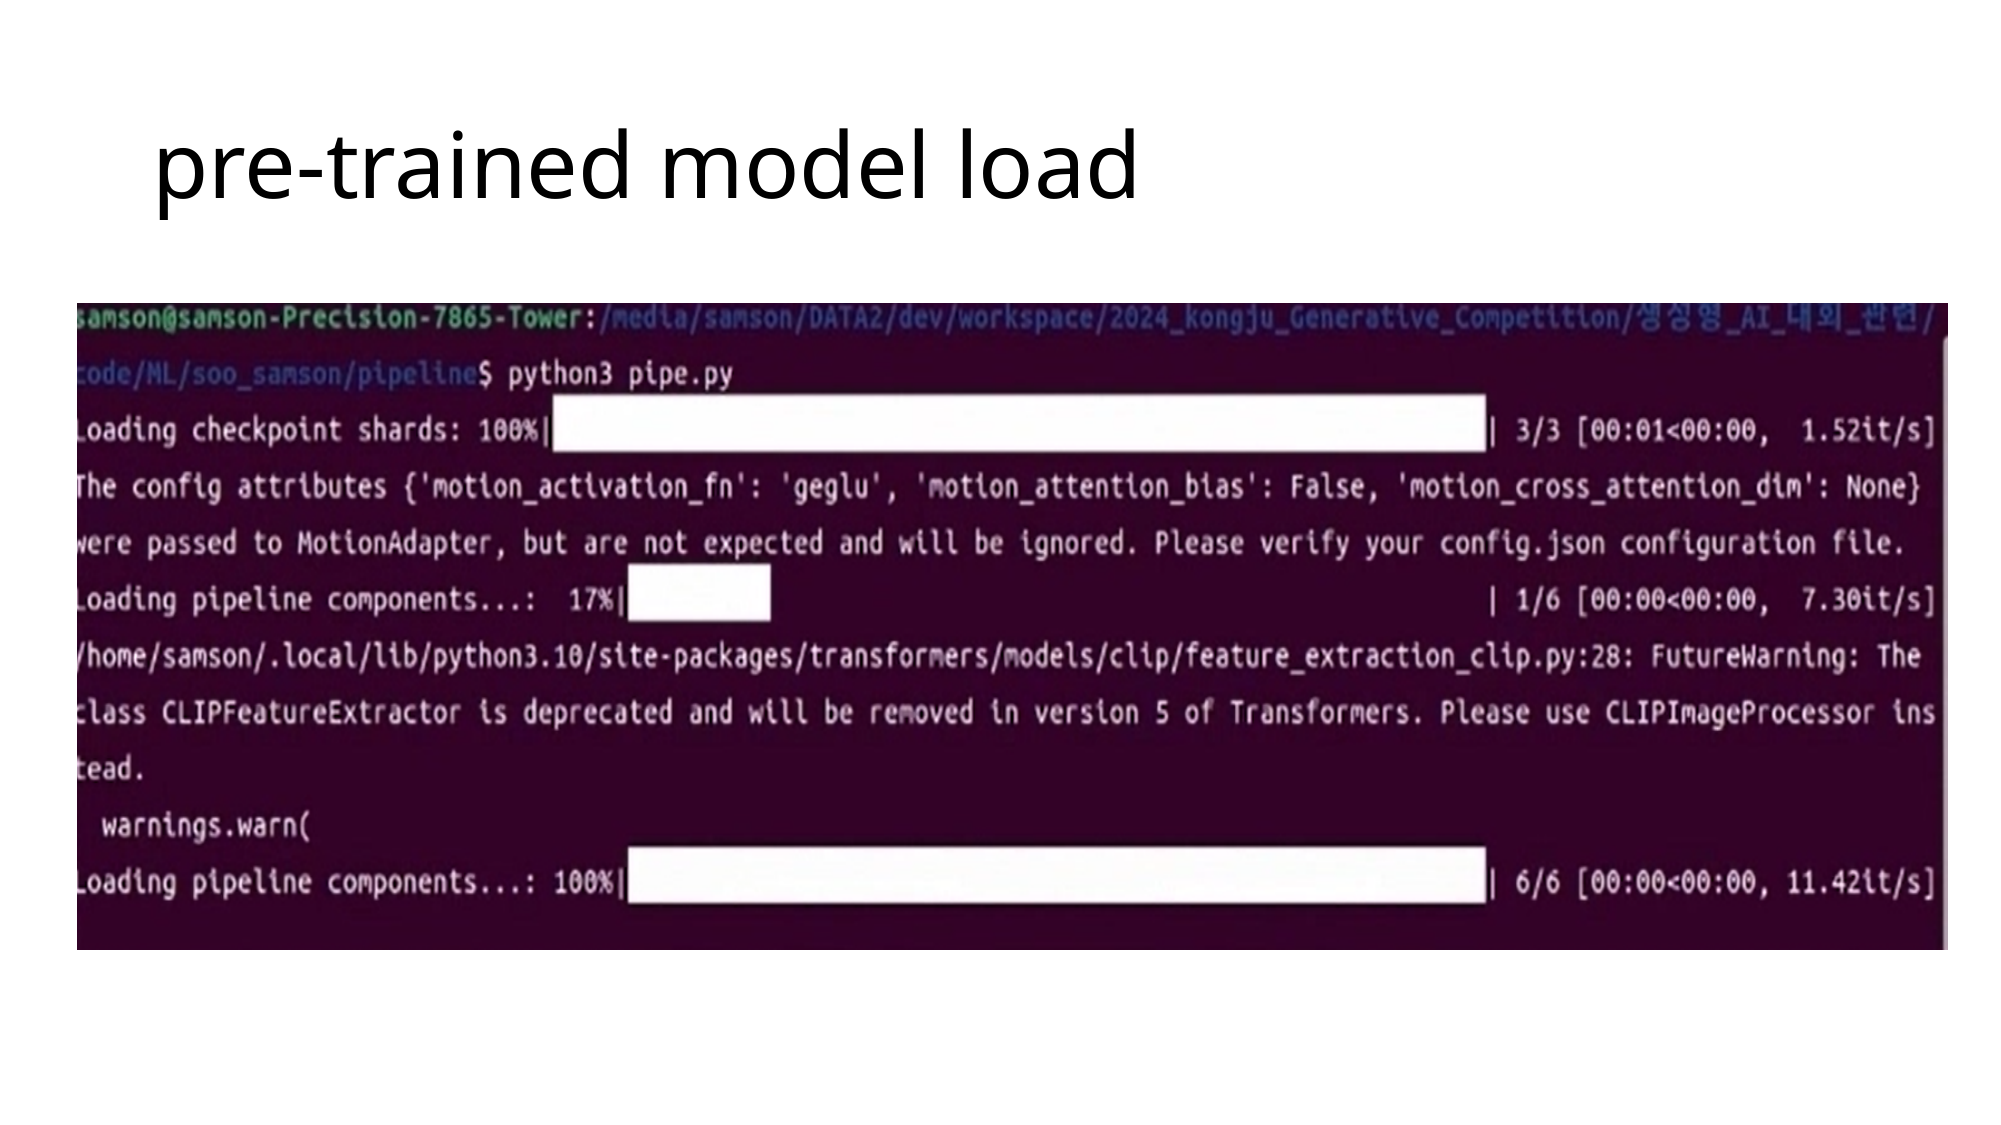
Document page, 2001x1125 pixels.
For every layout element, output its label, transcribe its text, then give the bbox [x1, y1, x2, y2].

title pre-trained model load [137, 59, 1863, 278]
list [77, 303, 1948, 950]
